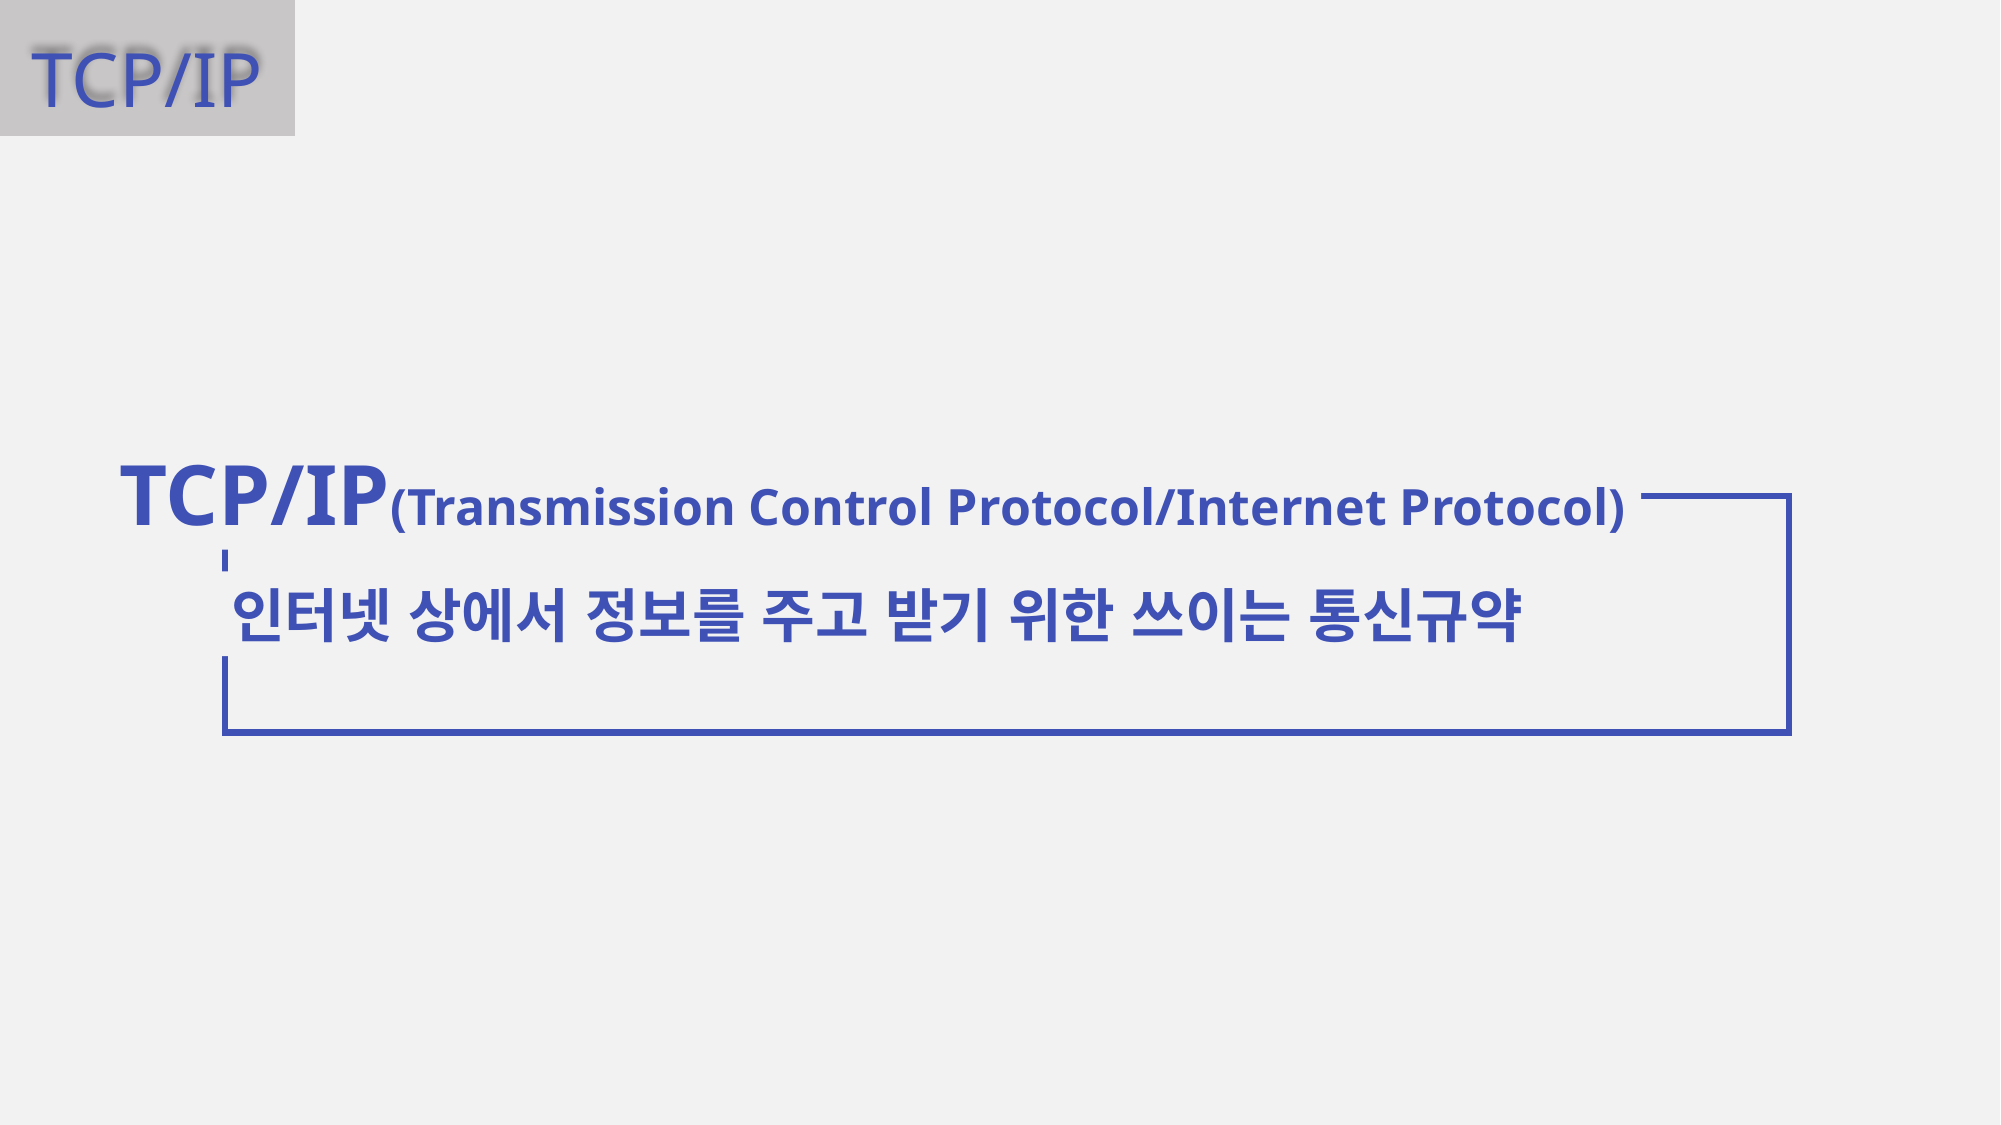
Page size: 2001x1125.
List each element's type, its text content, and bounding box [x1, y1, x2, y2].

text_box TCP/IP [16, 24, 428, 130]
text_box [0, 0, 296, 137]
text_box [224, 495, 1790, 733]
text_box TCP/IP(Transmission Control Protocol/Internet Protocol) [104, 434, 1642, 550]
text_box 인터넷 상에서 정보를 주고 받기 위한 쓰이는 통신규약 [216, 571, 1537, 657]
